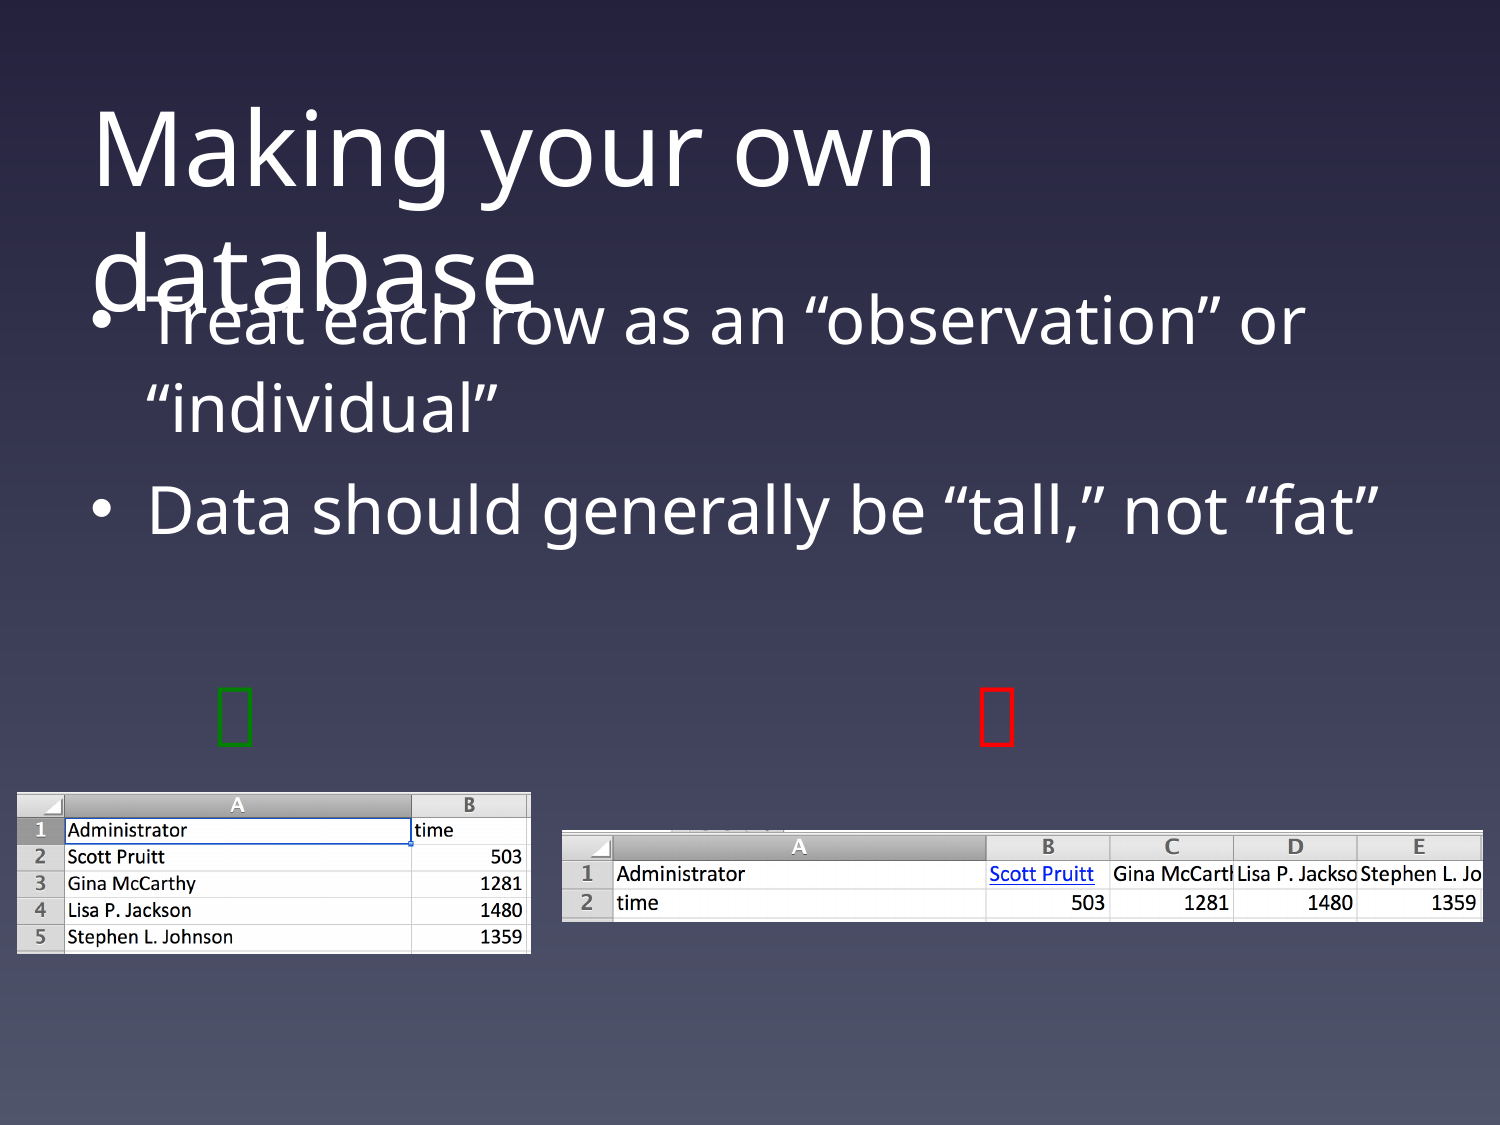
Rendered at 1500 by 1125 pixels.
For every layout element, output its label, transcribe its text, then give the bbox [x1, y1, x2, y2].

title Making your own database [75, 75, 1425, 262]
text_box  [195, 656, 318, 772]
picture [16, 792, 531, 954]
list Treat each row as an “observation” or “individual” Data should generally be “tall,” not “fat” [75, 262, 1425, 1005]
text_box  [957, 656, 1379, 772]
picture [562, 829, 1483, 922]
